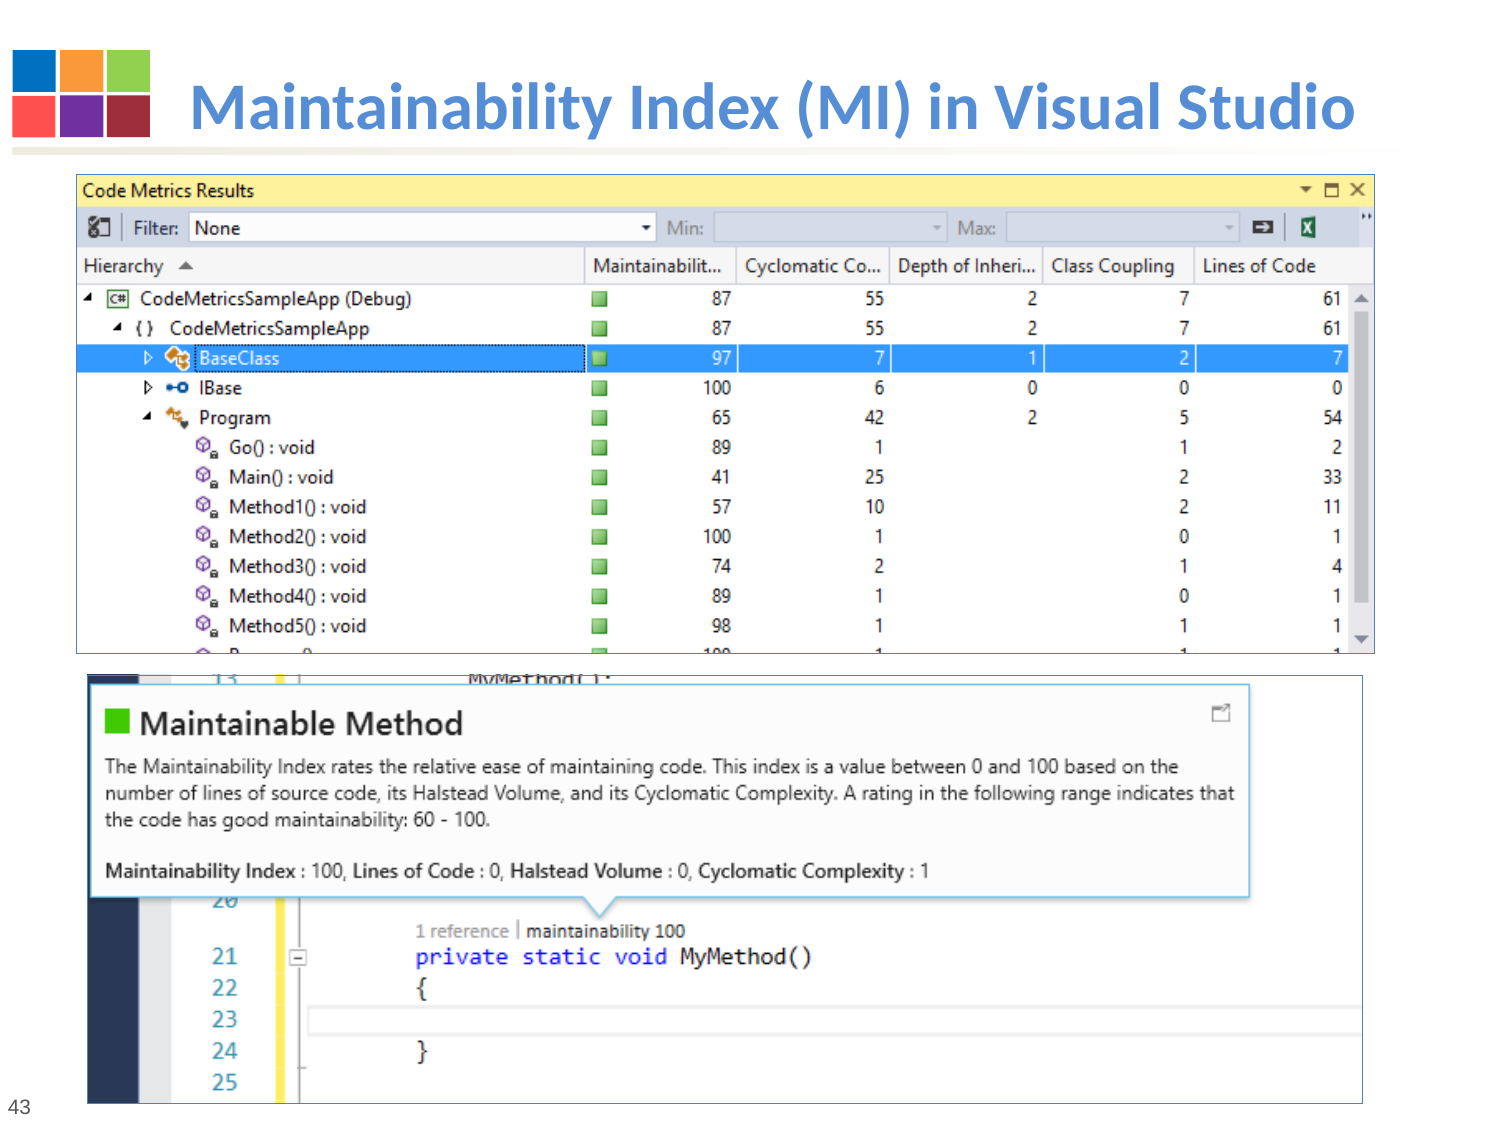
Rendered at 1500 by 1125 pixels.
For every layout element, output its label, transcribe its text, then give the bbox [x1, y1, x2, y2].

title Maintainability Index (MI) in Visual Studio [174, 47, 1475, 150]
picture [87, 674, 1363, 1105]
picture [76, 174, 1376, 654]
